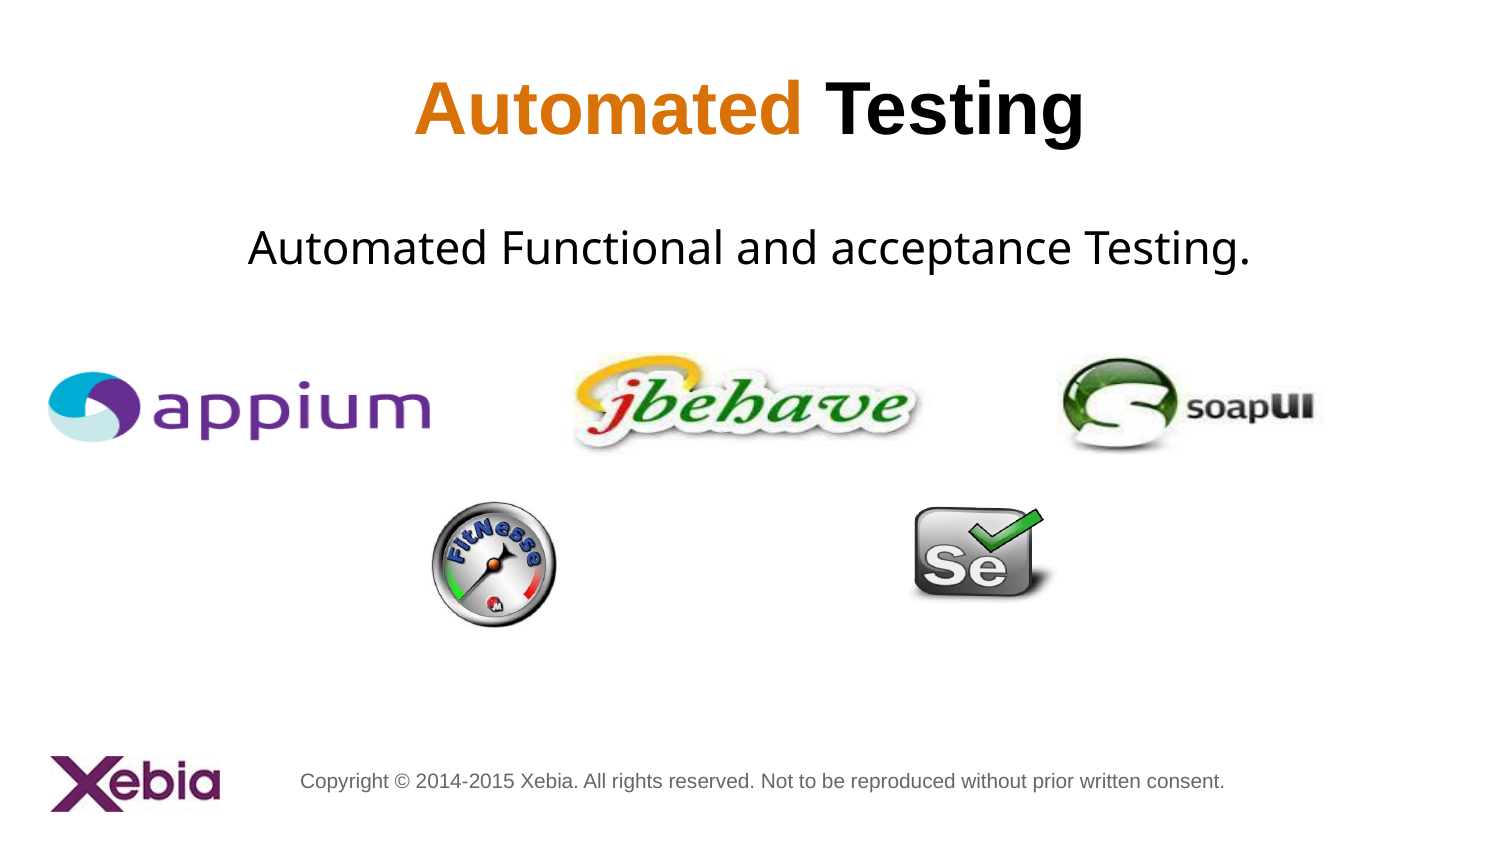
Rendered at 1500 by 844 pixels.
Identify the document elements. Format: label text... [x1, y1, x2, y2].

title Automated Testing [75, 33, 1425, 175]
picture [1056, 353, 1377, 455]
picture [430, 501, 558, 628]
picture [41, 366, 440, 447]
picture [905, 501, 1058, 605]
text_box Copyright © 2014-2015 Xebia. All rights reserved. Not to be reproduced without prior written consent. [285, 752, 1401, 808]
picture [548, 352, 948, 473]
list Automated Functional and acceptance Testing. [75, 175, 1425, 566]
picture [50, 756, 220, 813]
